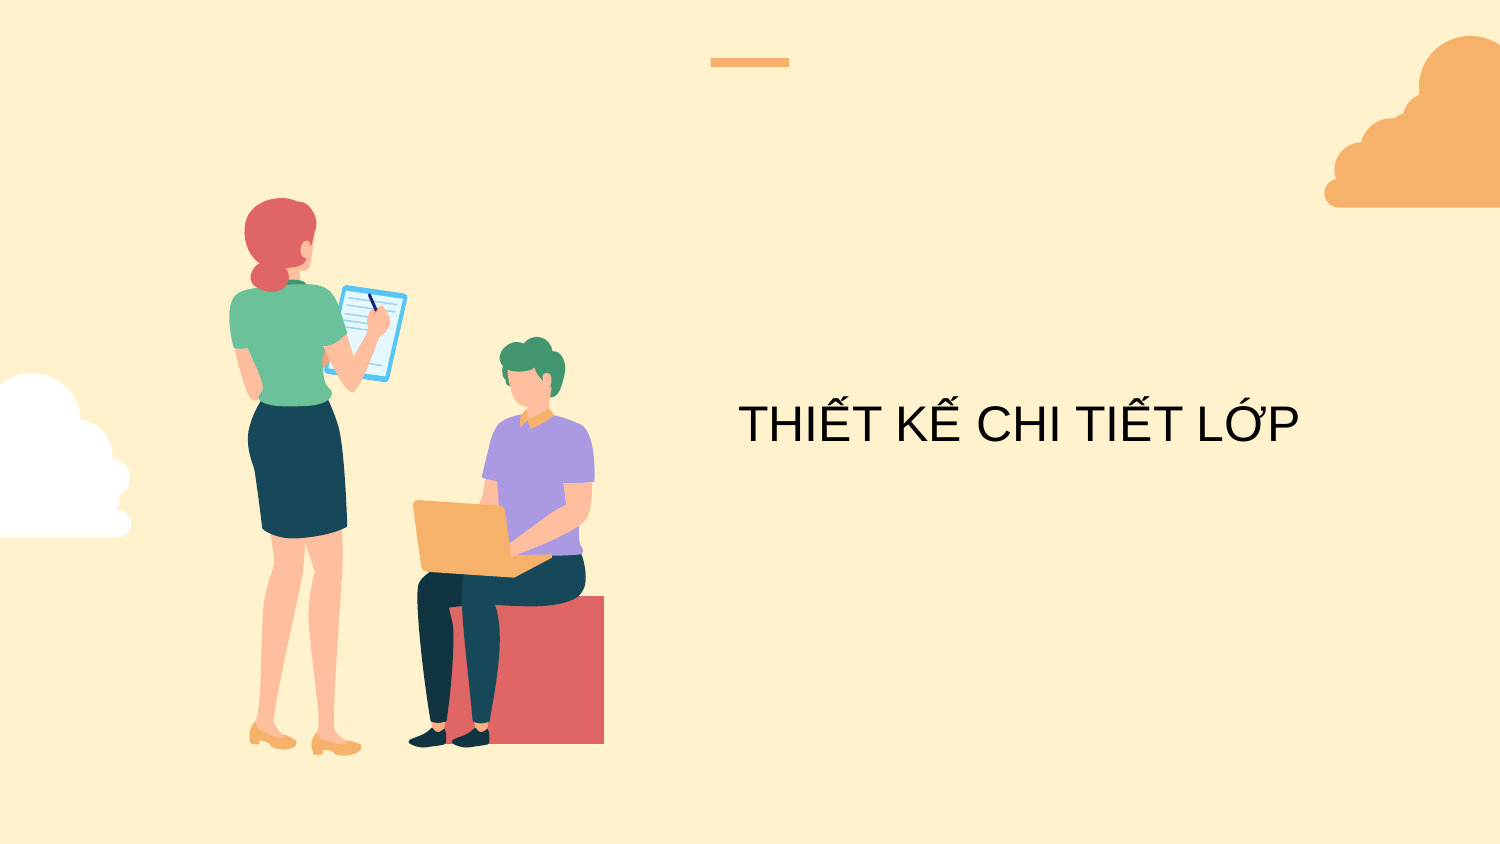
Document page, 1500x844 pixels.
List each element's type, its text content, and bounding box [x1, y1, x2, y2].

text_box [221, 197, 409, 756]
text_box [710, 58, 790, 67]
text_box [407, 336, 605, 748]
text_box THIẾT KẾ CHI TIẾT LỚP [708, 376, 1331, 493]
